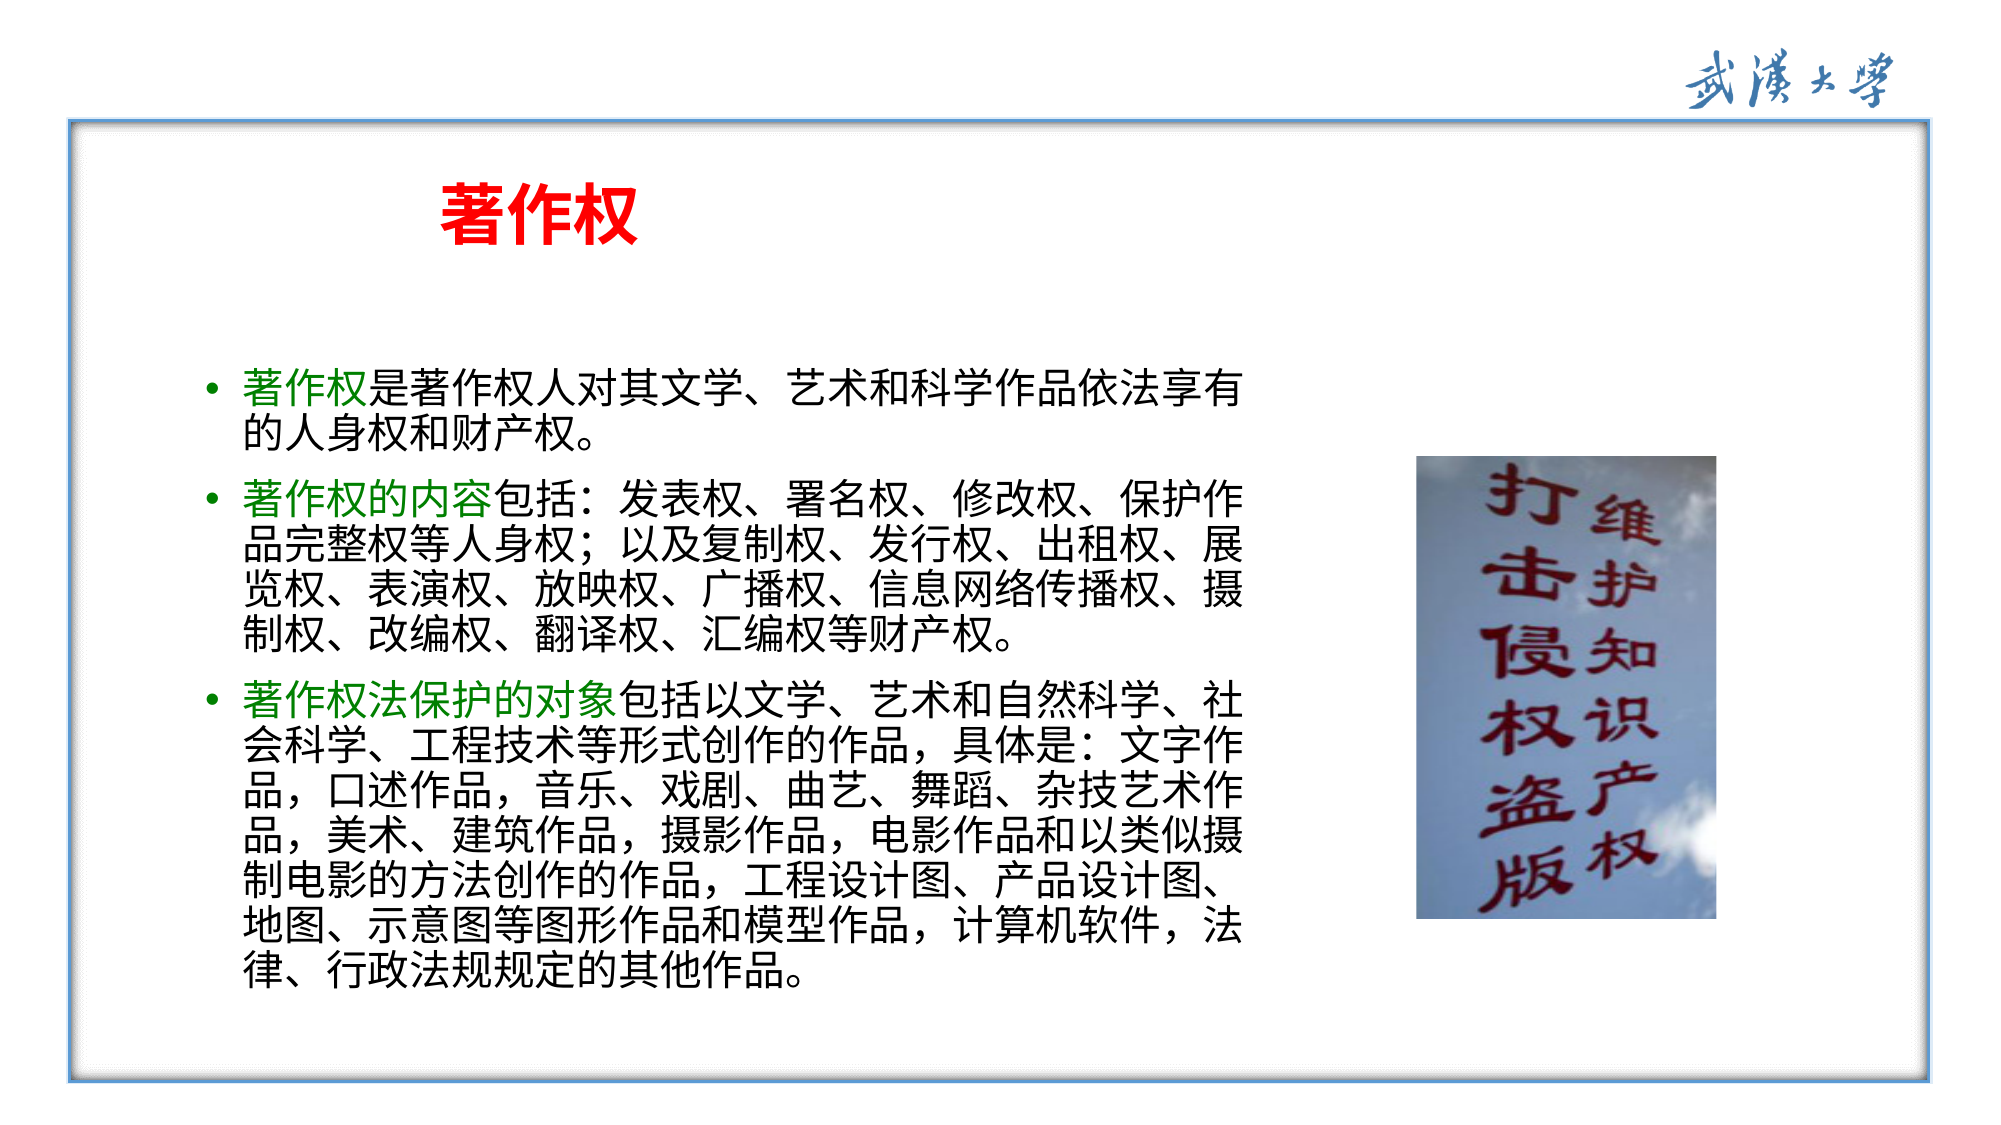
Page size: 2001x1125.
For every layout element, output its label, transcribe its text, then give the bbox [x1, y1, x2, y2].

list 著作权是著作权人对其文学、艺术和科学作品依法享有的人身权和财产权。 著作权的内容包括：发表权、署名权、修改权、保护作品完整权等人身权；以及复制权、发行权、出租权、展览权、表演权、放映权、广播权、信息网络传播权、摄制权、改编权、翻译权、汇编权等财产权。 著作权法保护的对象包括以文学、艺术和自然科学、社会科学、工程技术等形式创作的作品，具体是：文字作品，口述作品，音乐、戏剧、曲艺、舞蹈、杂技艺术作品，美术、建筑作品，摄影作品，电影作品和以类似摄制电影的方法创作的作品，工程设计图、产品设计图、地图、示意图等图形作品和模型作品，计算机软件，法律、行政法规规定的其他作品。 [190, 360, 1288, 1103]
picture [66, 117, 1933, 1084]
text_box 著作权 [425, 174, 838, 262]
